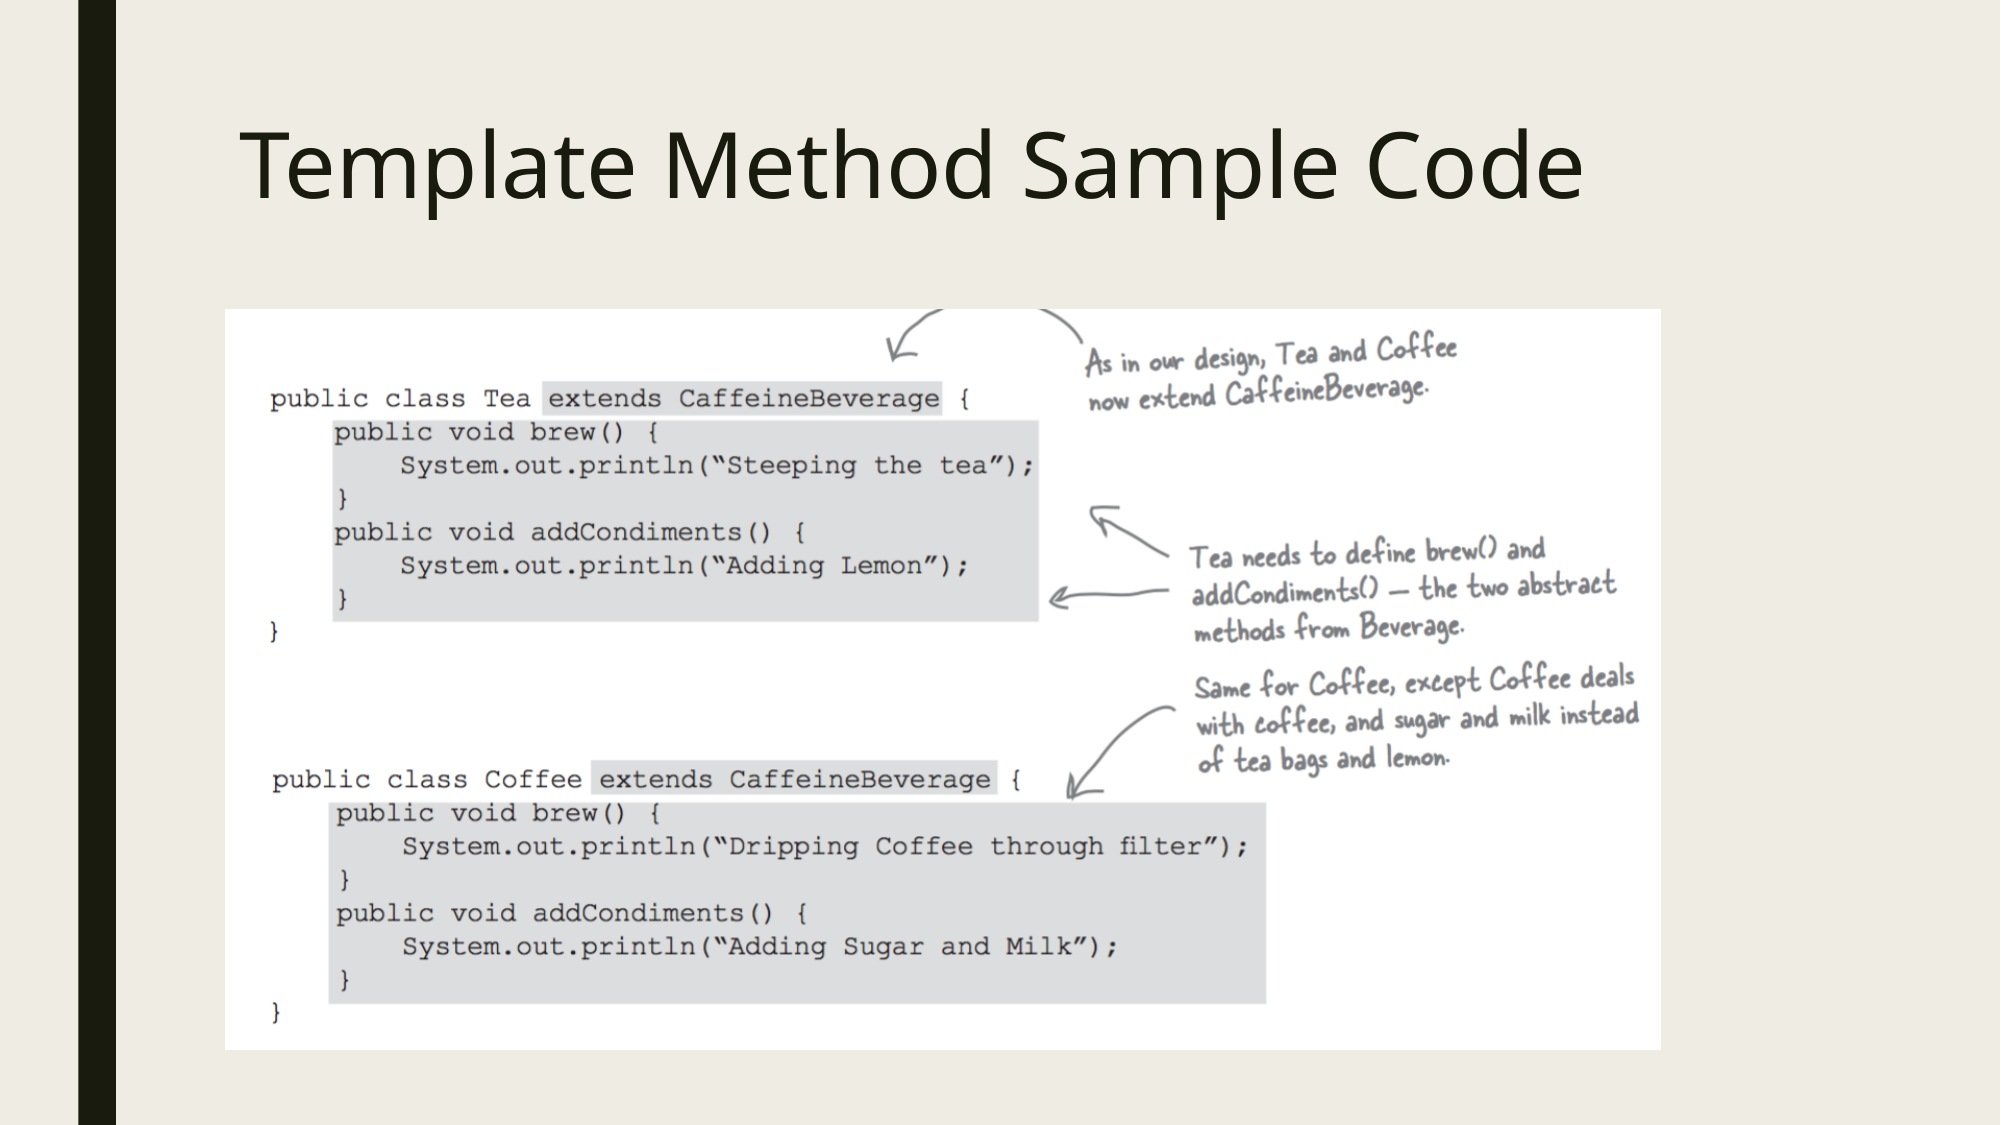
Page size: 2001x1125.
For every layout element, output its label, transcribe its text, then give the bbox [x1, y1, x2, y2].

picture [224, 309, 1661, 1050]
text_box Template Method Sample Code [224, 112, 1800, 357]
